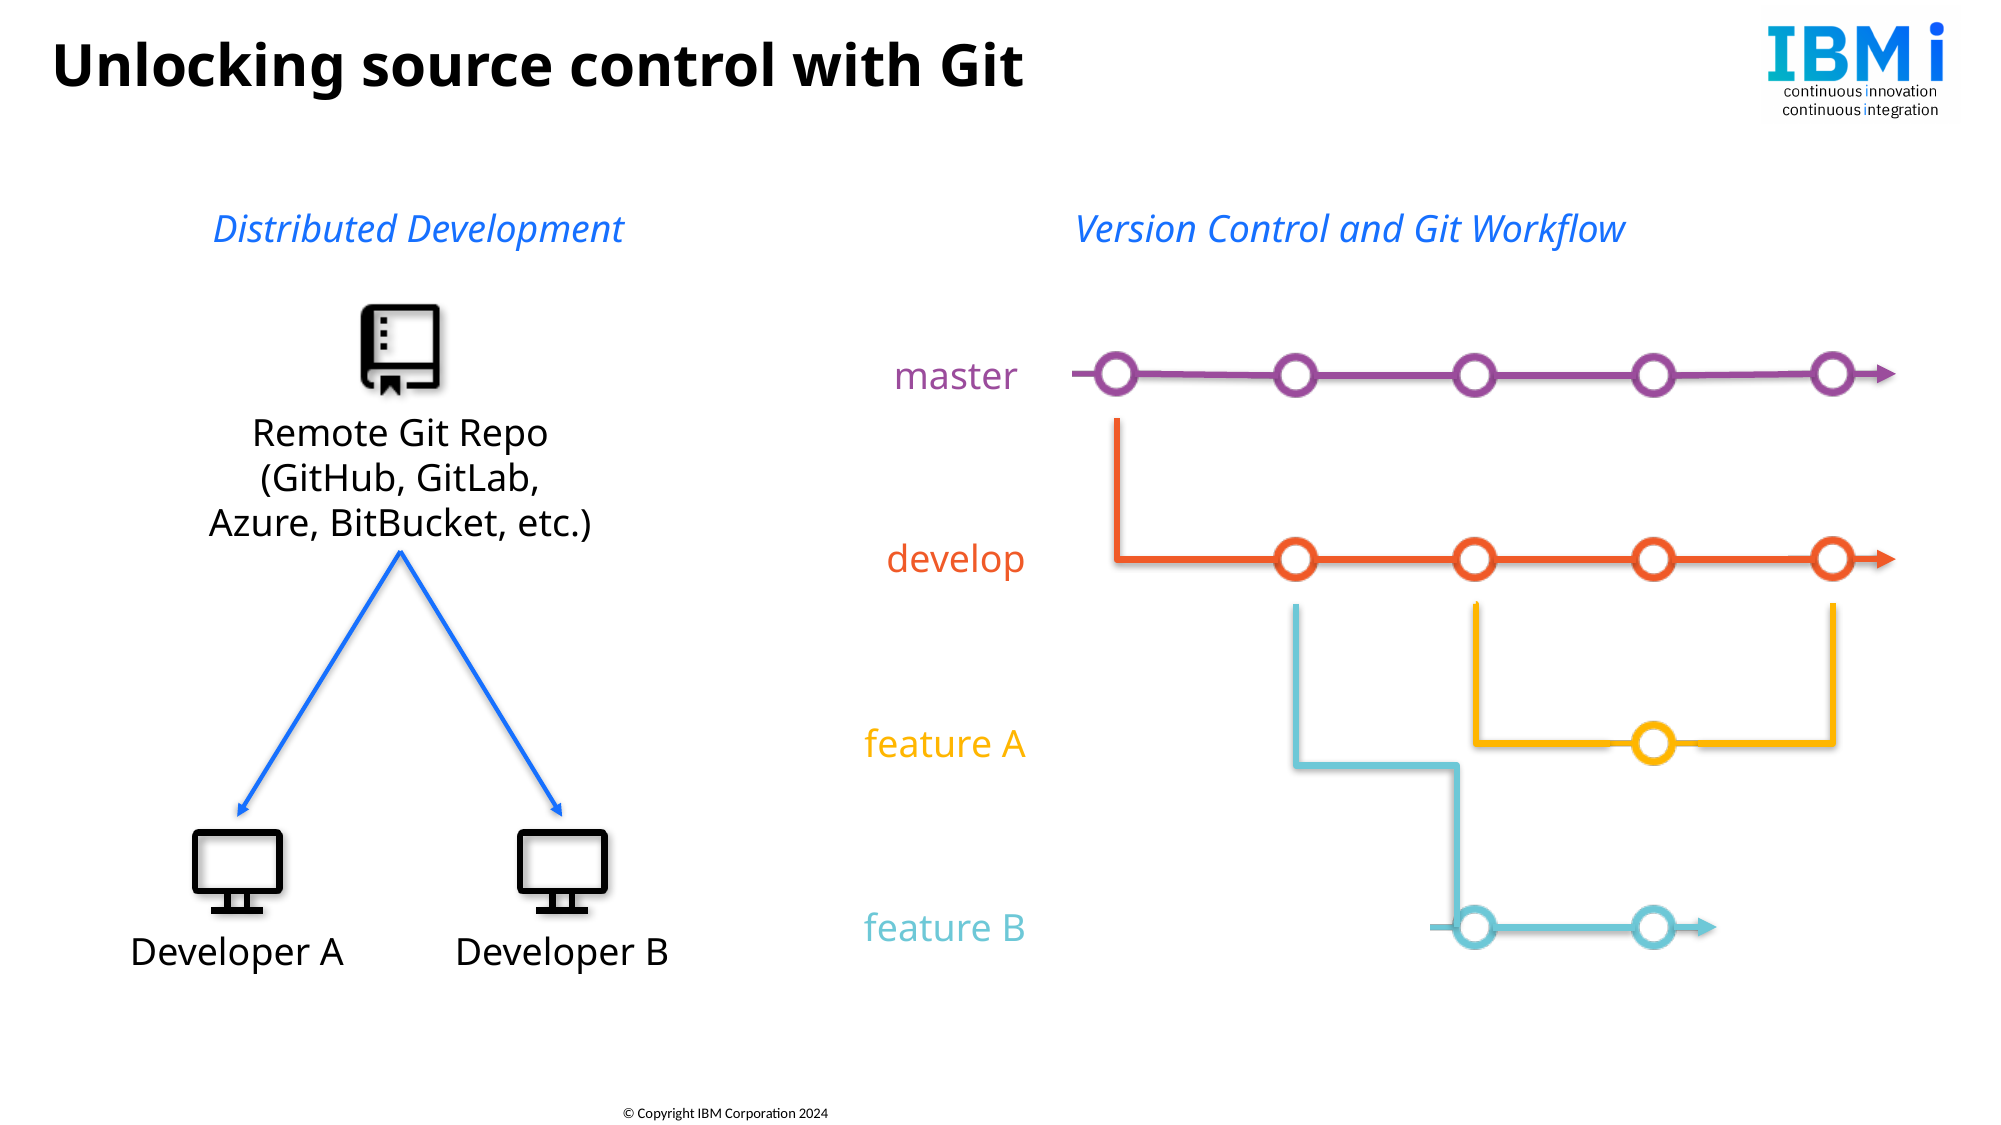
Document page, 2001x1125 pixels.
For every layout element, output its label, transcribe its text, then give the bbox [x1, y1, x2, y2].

text_box Distributed Development [151, 197, 687, 258]
text_box feature B [772, 896, 1118, 957]
picture [1072, 329, 1162, 419]
picture [1761, 5, 1961, 124]
picture [1609, 330, 1699, 420]
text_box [400, 552, 563, 817]
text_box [1697, 603, 1834, 744]
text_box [1214, 684, 1539, 847]
picture [1609, 883, 1699, 973]
picture [1430, 514, 1520, 605]
text_box Remote Git Repo (GitHub, GitLab, Azure, BitBucket, etc.) [194, 401, 607, 552]
picture [1609, 699, 1699, 789]
text_box feature A [772, 712, 1118, 773]
picture [348, 297, 453, 402]
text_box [1472, 606, 1613, 741]
picture [1788, 329, 1878, 419]
text_box Version Control and Git Workflow [804, 197, 1896, 258]
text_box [236, 552, 399, 817]
text_box Developer A [64, 920, 389, 980]
picture [1430, 883, 1520, 973]
picture [185, 816, 290, 921]
text_box develop [783, 528, 1129, 588]
text_box master [783, 345, 1067, 405]
text_box Developer B [389, 920, 735, 980]
picture [1788, 514, 1878, 604]
picture [510, 816, 615, 921]
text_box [1126, 407, 1269, 570]
title Unlocking source control with Git [51, 36, 1721, 101]
picture [1251, 330, 1341, 420]
picture [1251, 514, 1341, 605]
picture [1430, 330, 1520, 420]
picture [1609, 514, 1699, 605]
